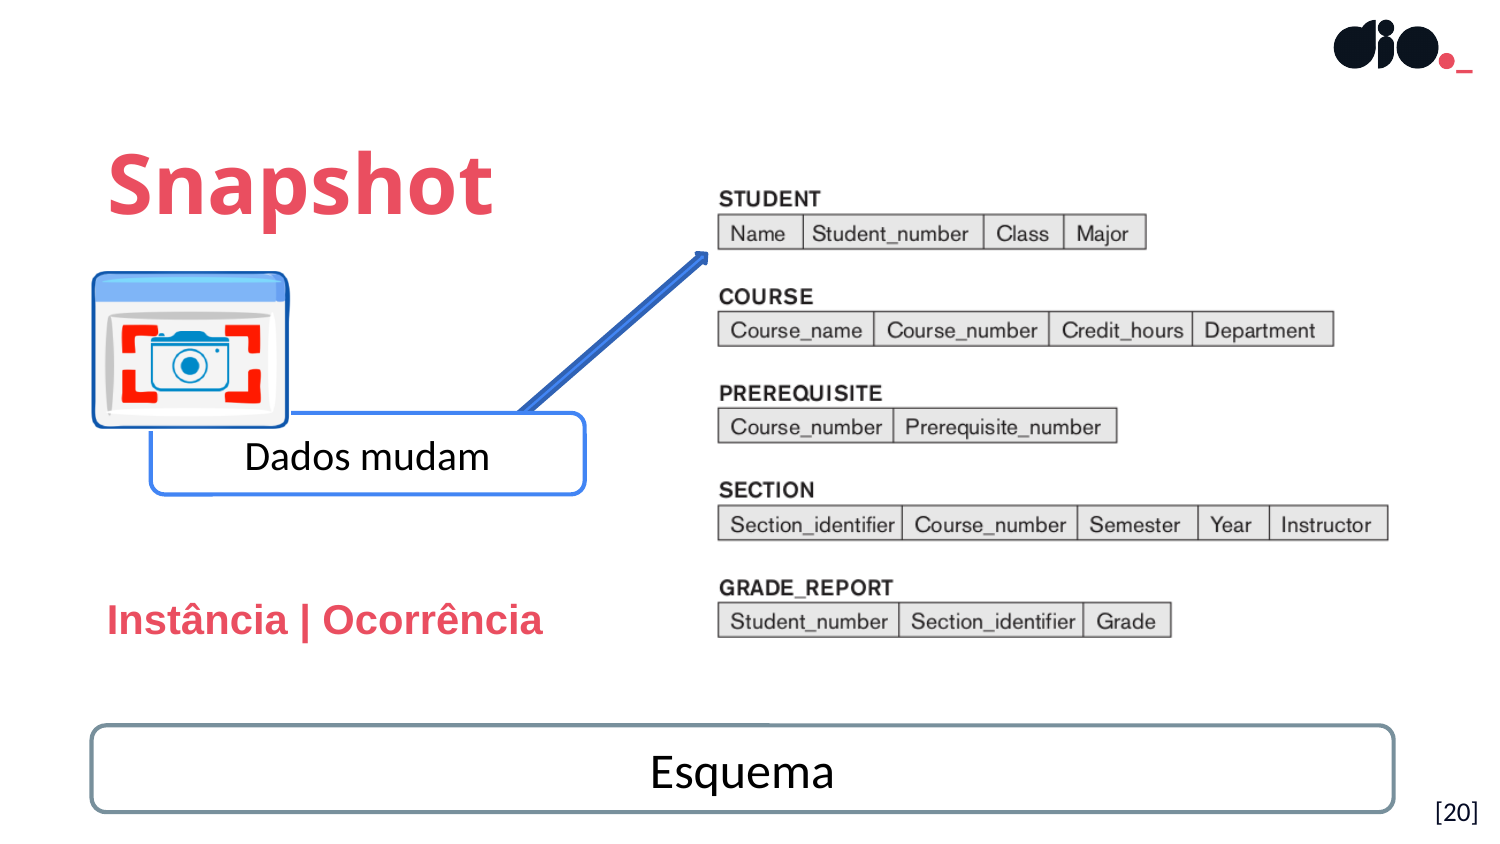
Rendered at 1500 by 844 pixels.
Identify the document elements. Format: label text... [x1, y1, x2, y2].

picture [85, 269, 292, 431]
text_box Instância | Ocorrência [92, 532, 983, 695]
text_box Snapshot [92, 104, 1408, 243]
picture [705, 180, 1415, 662]
text_box Dados mudam [148, 410, 587, 497]
text_box [518, 251, 700, 410]
slide_number [<número>] [1403, 779, 1494, 844]
picture [1333, 19, 1473, 74]
text_box Esquema [89, 723, 1396, 815]
